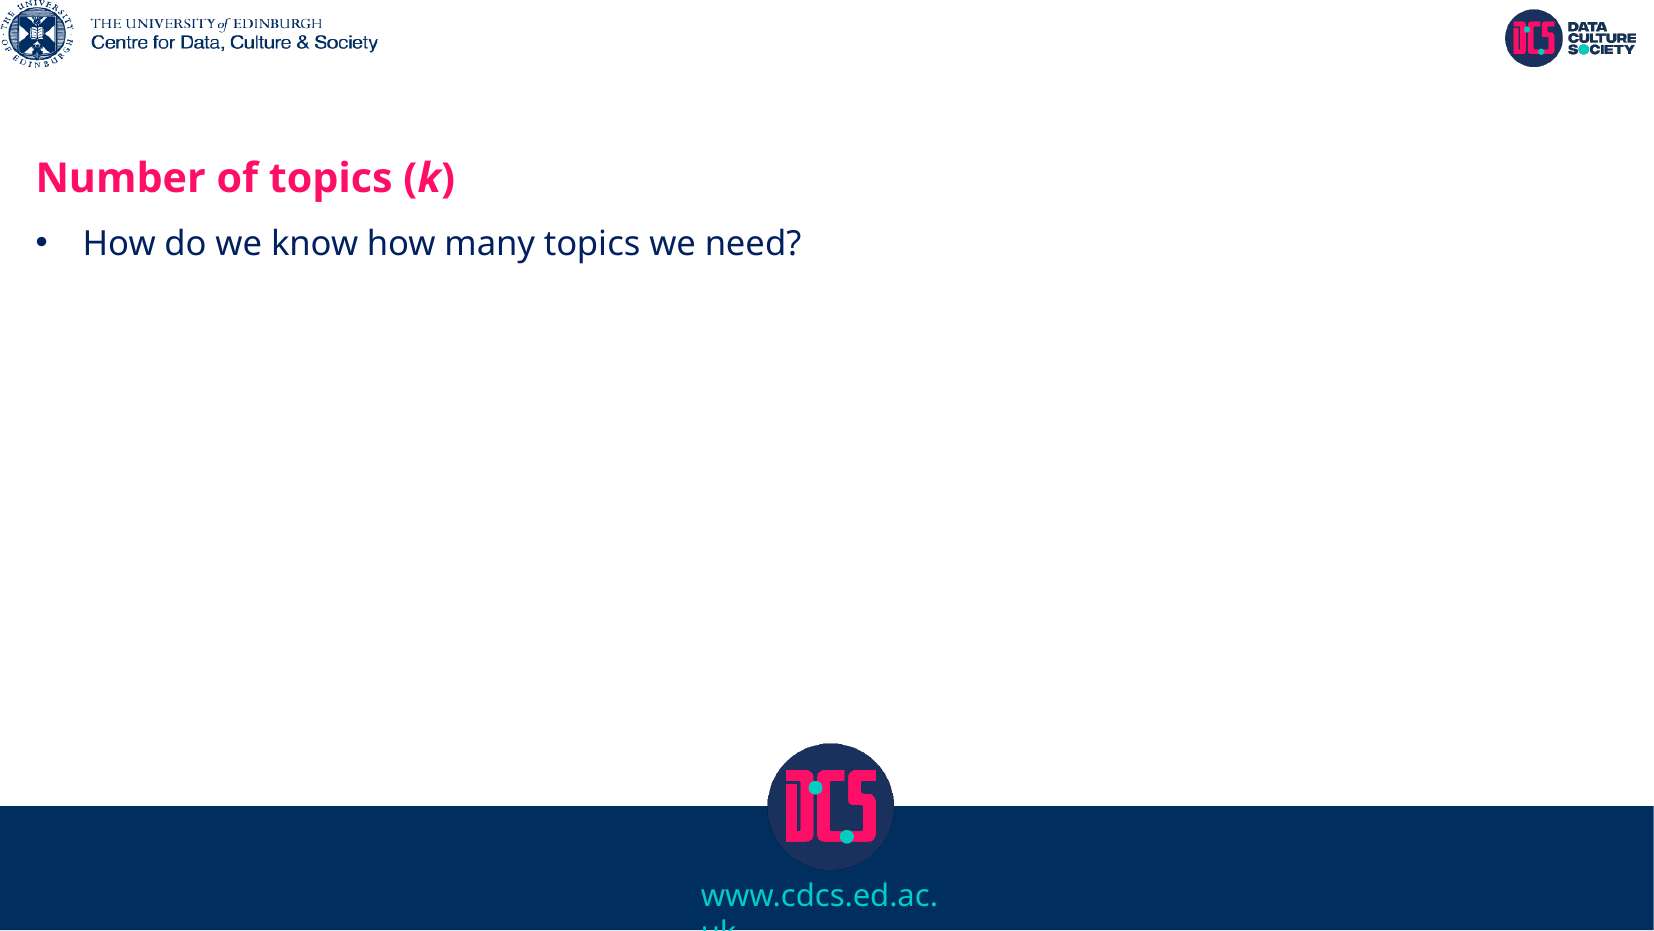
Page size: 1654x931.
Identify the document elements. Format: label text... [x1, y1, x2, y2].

picture [0, 0, 378, 69]
text_box www.cdcs.ed.ac.uk [686, 868, 968, 931]
text_box [905, 805, 1654, 931]
picture [755, 731, 905, 881]
text_box Number of topics (k) How do we know how many topics we need? [23, 82, 1609, 517]
picture [1496, 0, 1654, 123]
text_box [0, 805, 755, 931]
